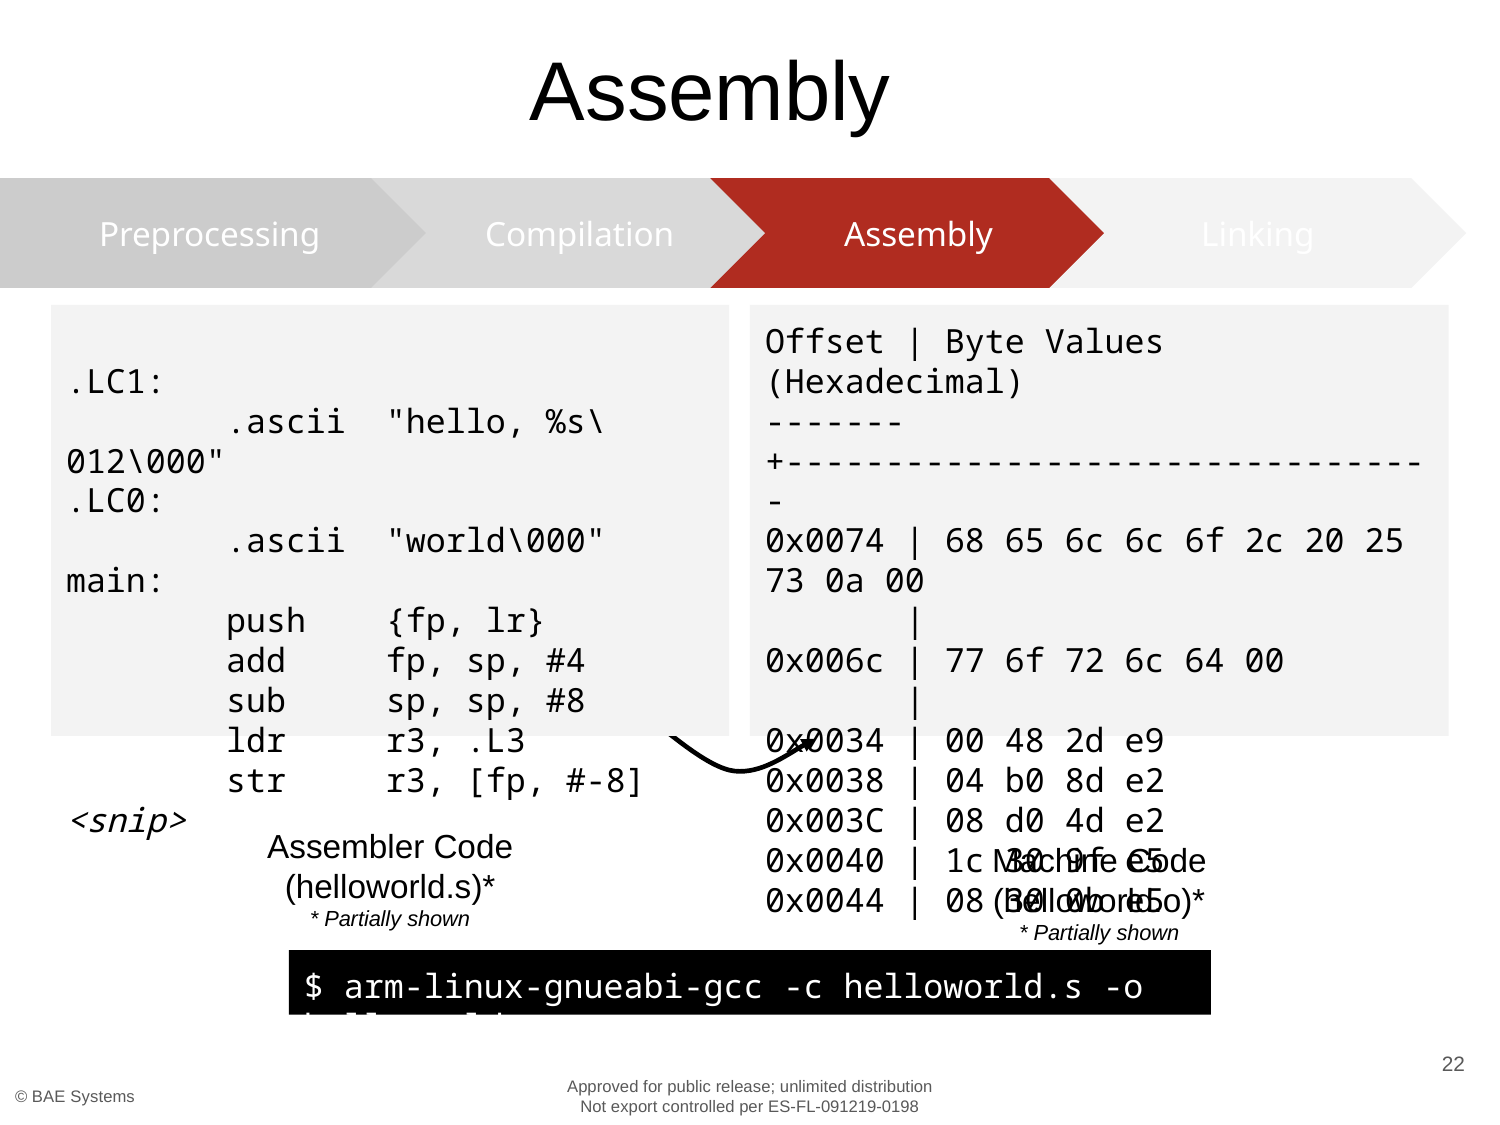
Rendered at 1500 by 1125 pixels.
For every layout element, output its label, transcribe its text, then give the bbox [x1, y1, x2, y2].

slide_number 22 [1389, 1019, 1480, 1106]
text_box Linking [1049, 178, 1467, 288]
text_box Offset | Byte Values (Hexadecimal) -------+--------------------------------- 0x0074 | 68 65 6c 6c 6f 2c 20 25 73 0a 00 | 0x006c | 77 6f 72 6c 64 00 | 0x0034 | 00 48 2d e9 0x0038 | 04 b0 8d e2 0x003C | 08 d0 4d e2 0x0040 | 1c 30 9f e5 0x0044 | 08 30 0b e5 [749, 304, 1449, 736]
text_box Preprocessing [0, 178, 425, 288]
title Assembly [11, 21, 1410, 147]
text_box $ arm-linux-gnueabi-gcc -c helloworld.s -o helloworld.o [288, 950, 1211, 1015]
text_box Compilation [371, 178, 764, 288]
text_box Assembly [710, 178, 1103, 288]
text_box Machine Code (helloworld.o)* * Partially shown [749, 824, 1449, 916]
text_box .LC1: .ascii "hello, %s\012\000" .LC0: .ascii "world\000" main: push {fp, lr} add fp, sp, #4 sub sp, sp, #8 ldr r3, .L3 str r3, [fp, #-8] <snip> [51, 304, 730, 736]
text_box [672, 730, 816, 772]
text_box Assembler Code (helloworld.s)* * Partially shown [51, 809, 730, 901]
